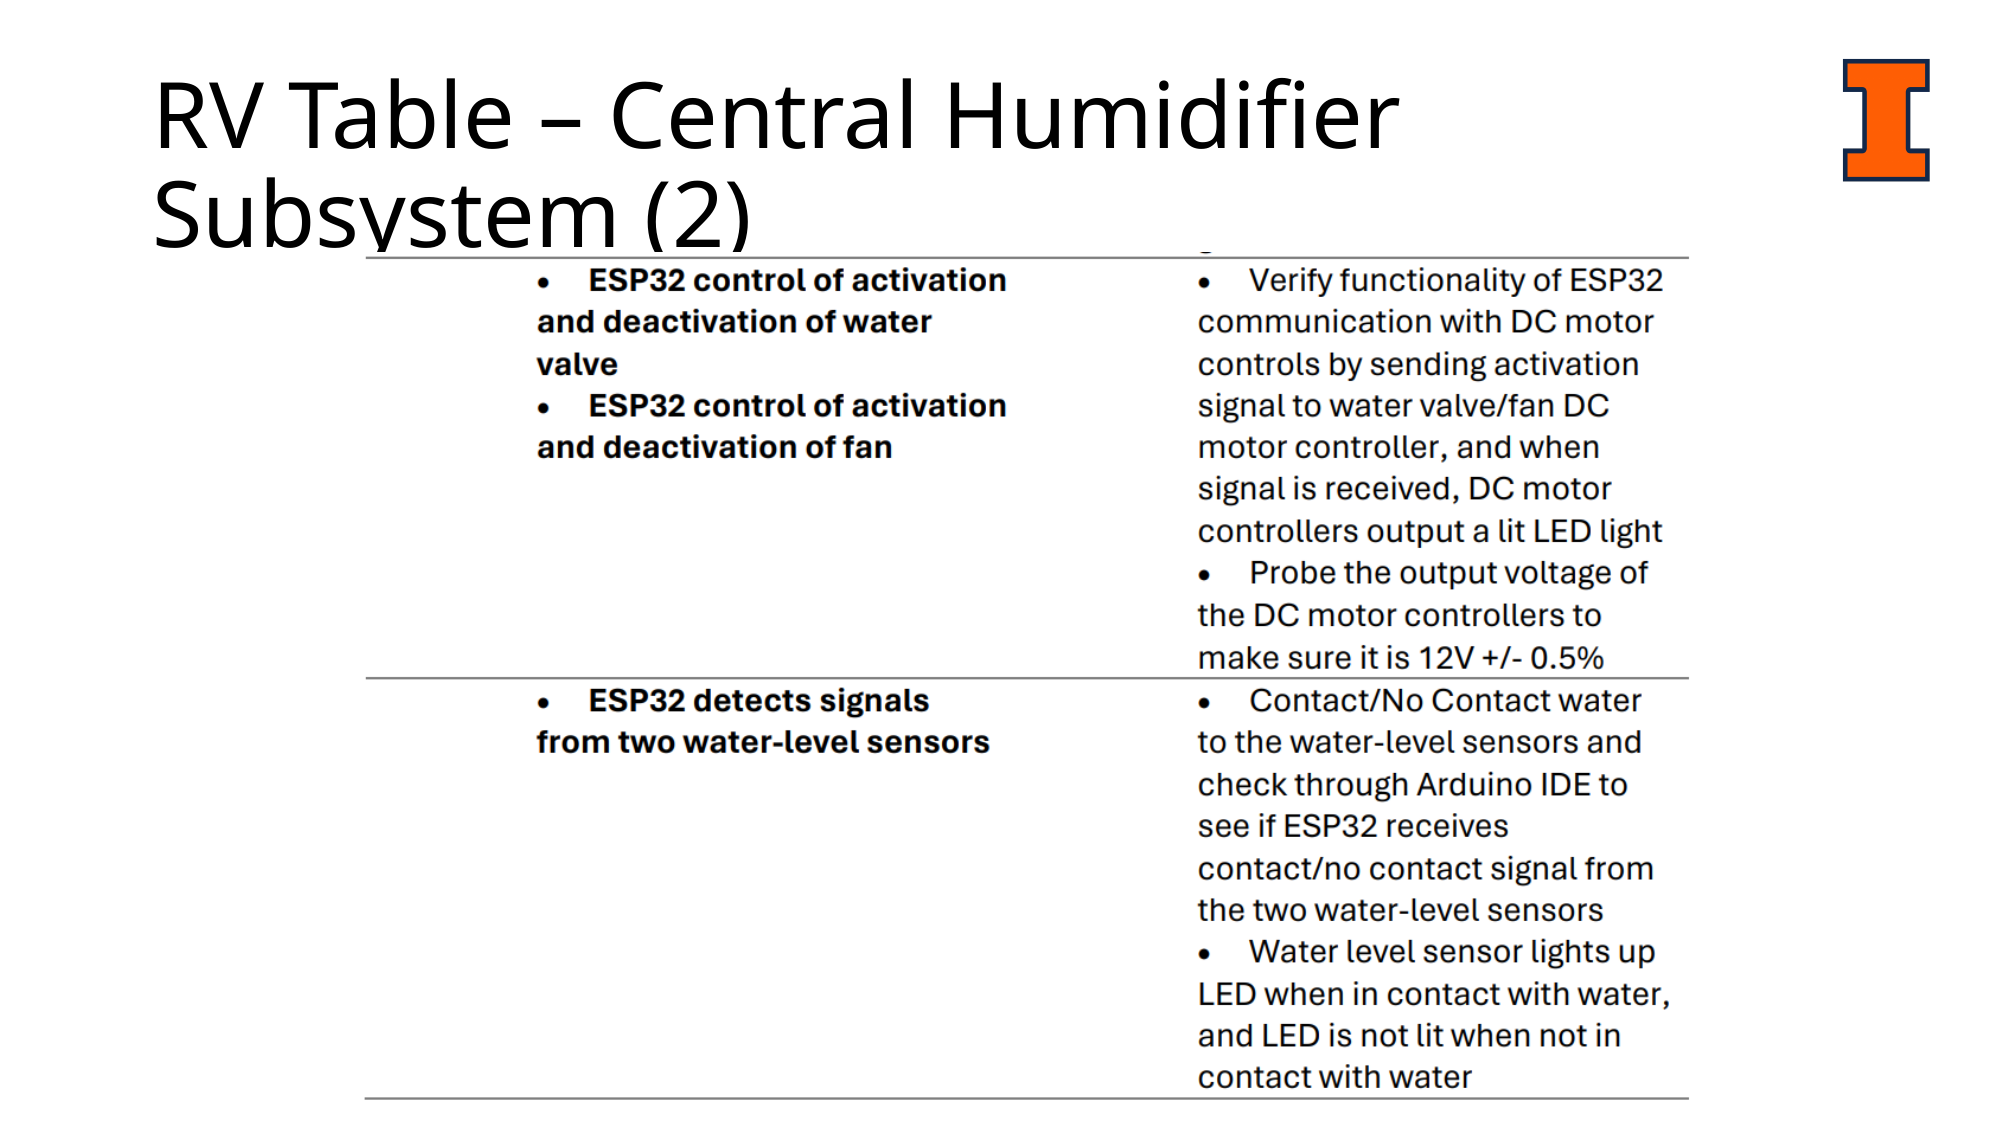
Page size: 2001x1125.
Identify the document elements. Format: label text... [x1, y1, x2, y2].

title RV Table – Central Humidifier Subsystem (2) [137, 59, 1863, 278]
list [360, 252, 1695, 1101]
picture [1842, 58, 1930, 182]
